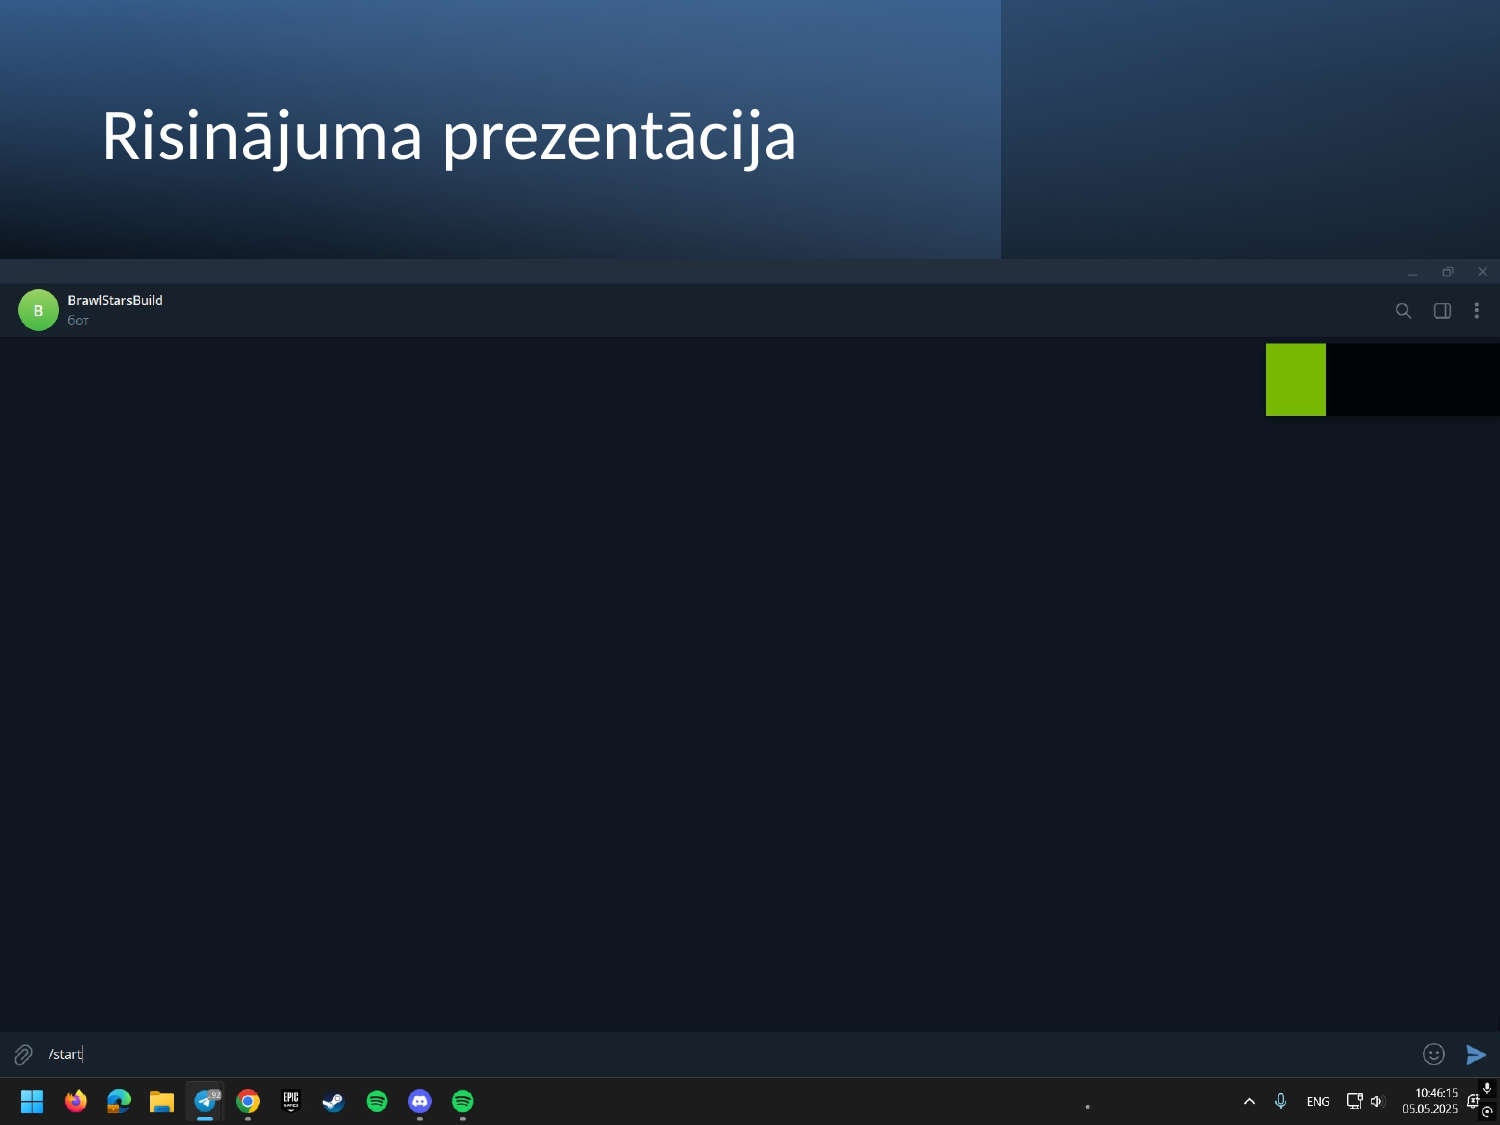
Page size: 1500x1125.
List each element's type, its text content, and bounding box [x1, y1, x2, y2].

text_box [0, 0, 1500, 257]
title Risinājuma prezentācija [86, 40, 956, 231]
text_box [0, 258, 1500, 1125]
